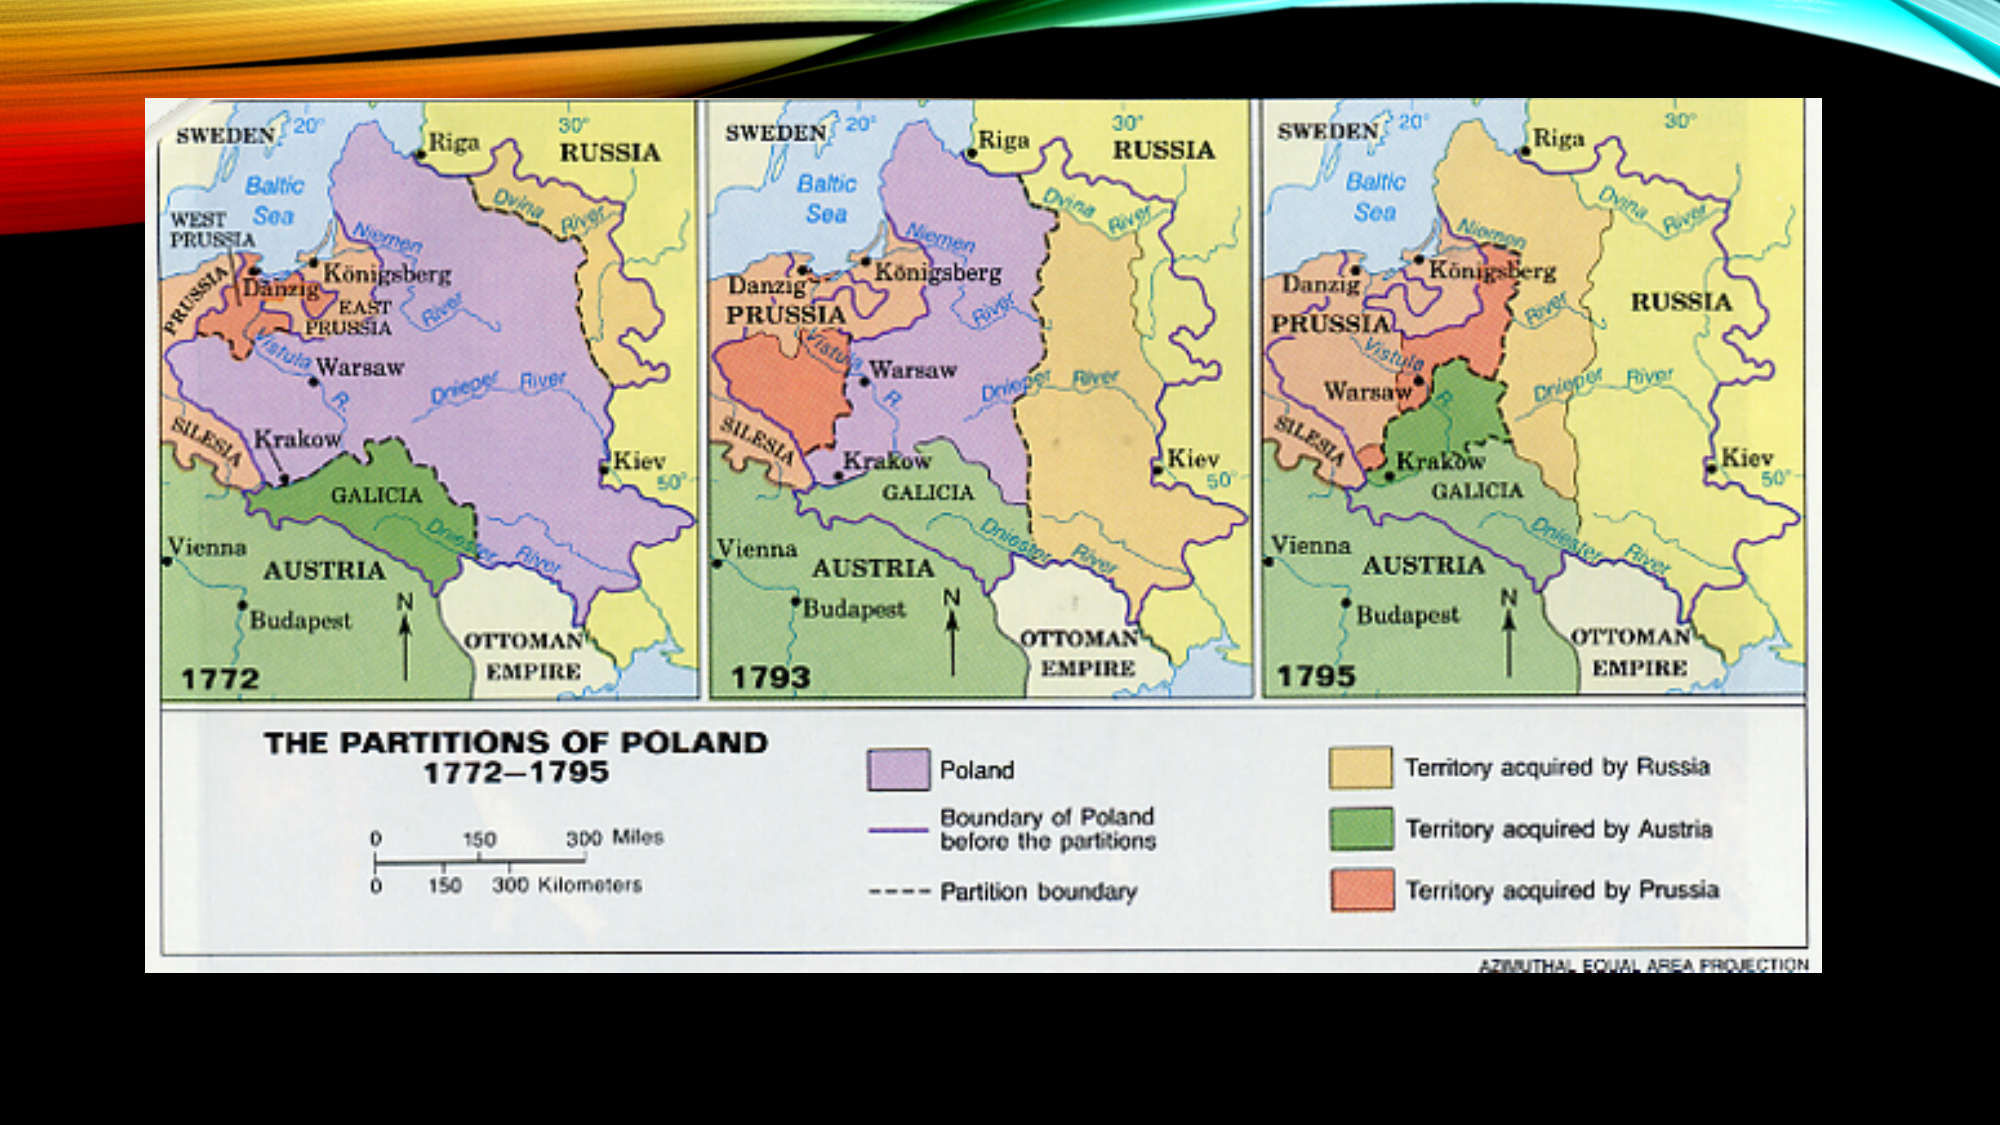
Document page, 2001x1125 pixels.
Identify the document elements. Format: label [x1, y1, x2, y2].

picture [0, 0, 2000, 237]
list [145, 98, 1822, 973]
